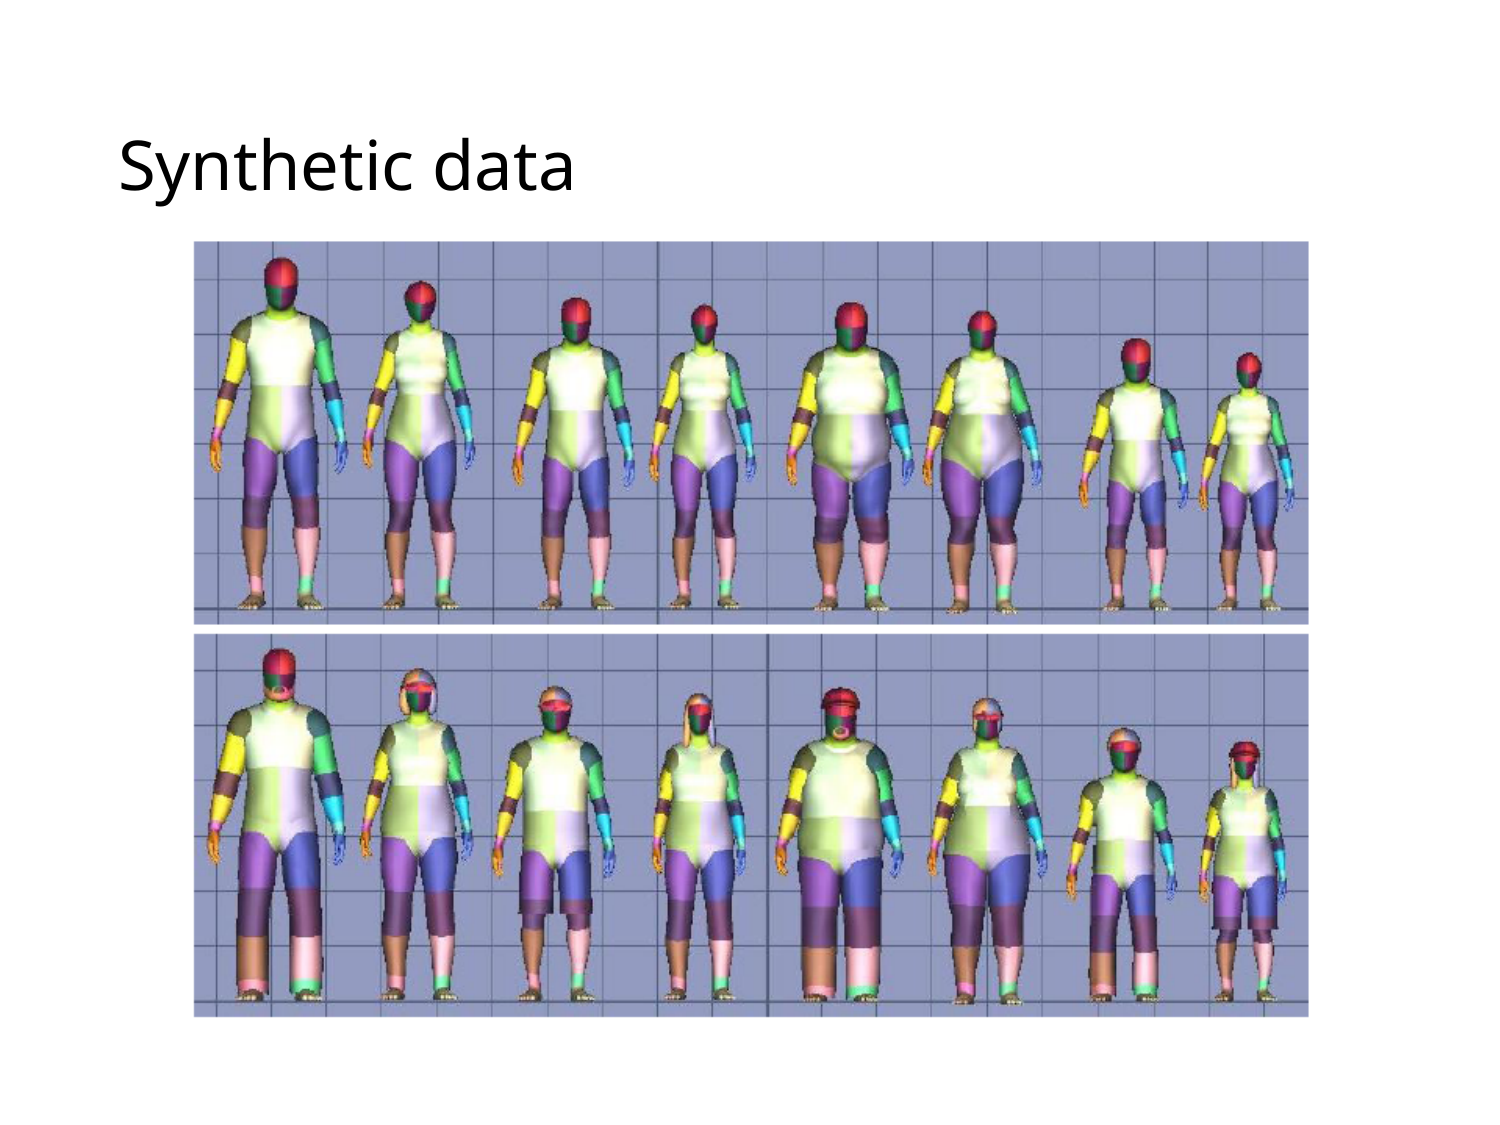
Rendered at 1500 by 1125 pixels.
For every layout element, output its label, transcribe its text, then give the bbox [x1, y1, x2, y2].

picture [188, 237, 1312, 1022]
title Synthetic data [103, 59, 1397, 278]
